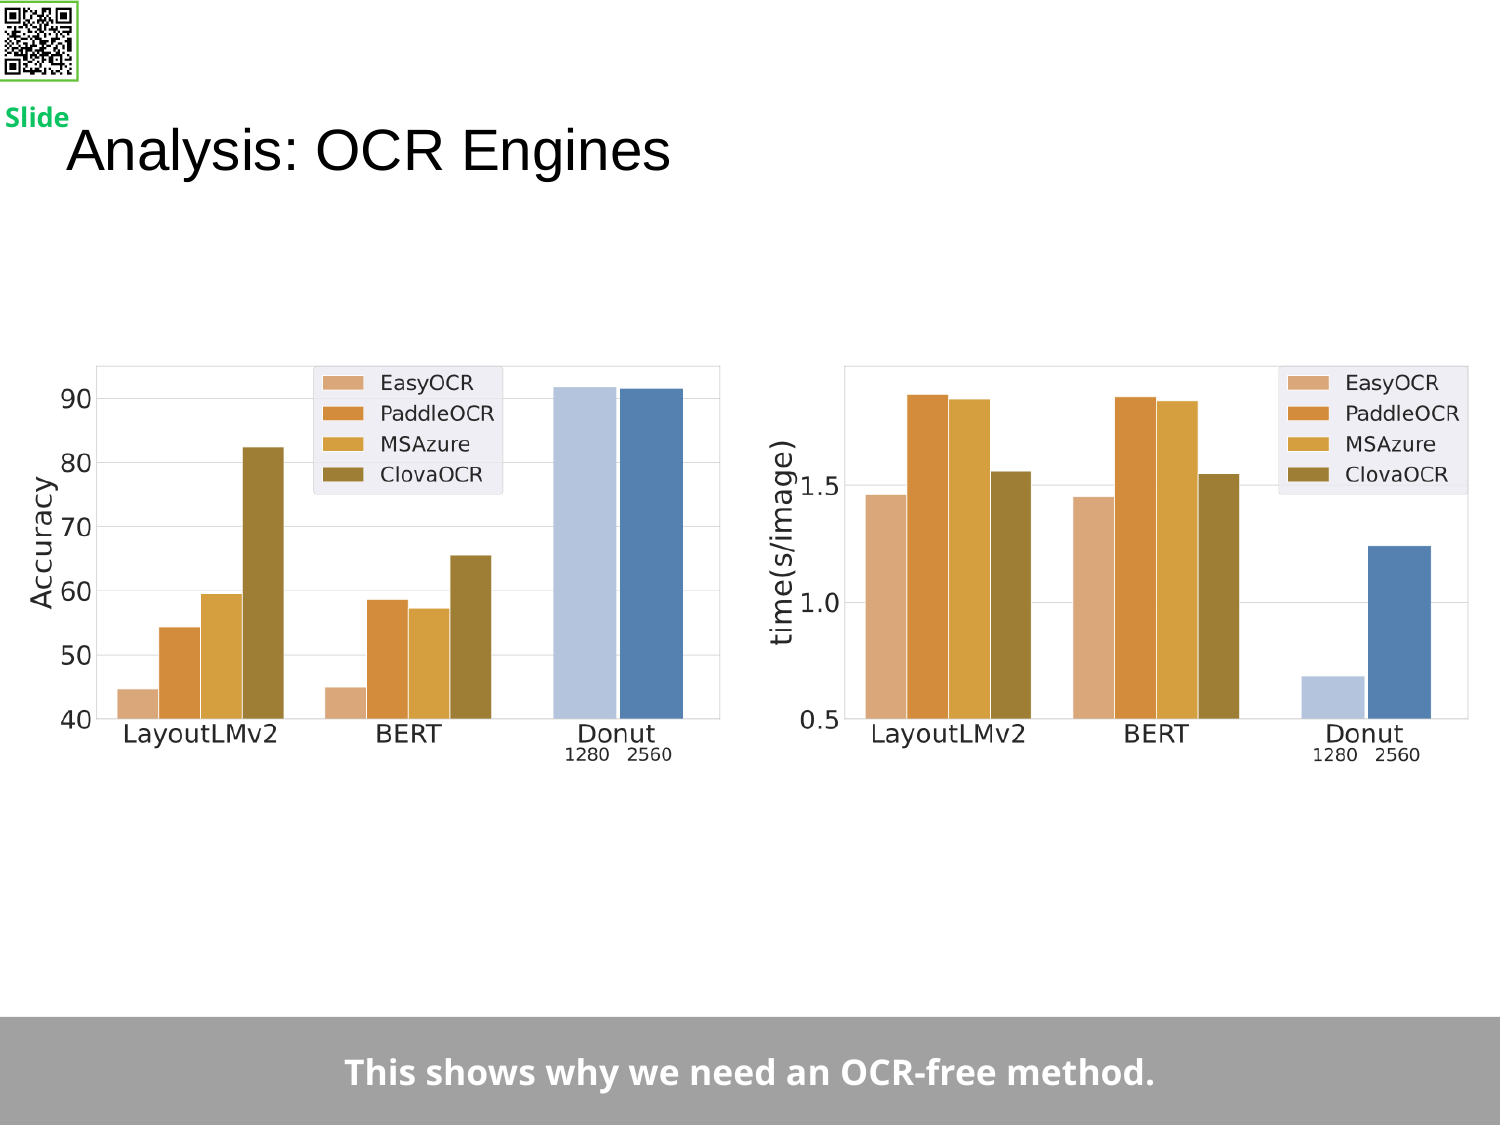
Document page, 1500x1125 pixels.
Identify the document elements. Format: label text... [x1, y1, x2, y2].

text_box This shows why we need an OCR-free method. [0, 1016, 1500, 1125]
picture [24, 359, 1476, 767]
title Analysis: OCR Engines [51, 97, 1449, 223]
picture [0, 0, 80, 83]
text_box Slide [0, 69, 100, 149]
